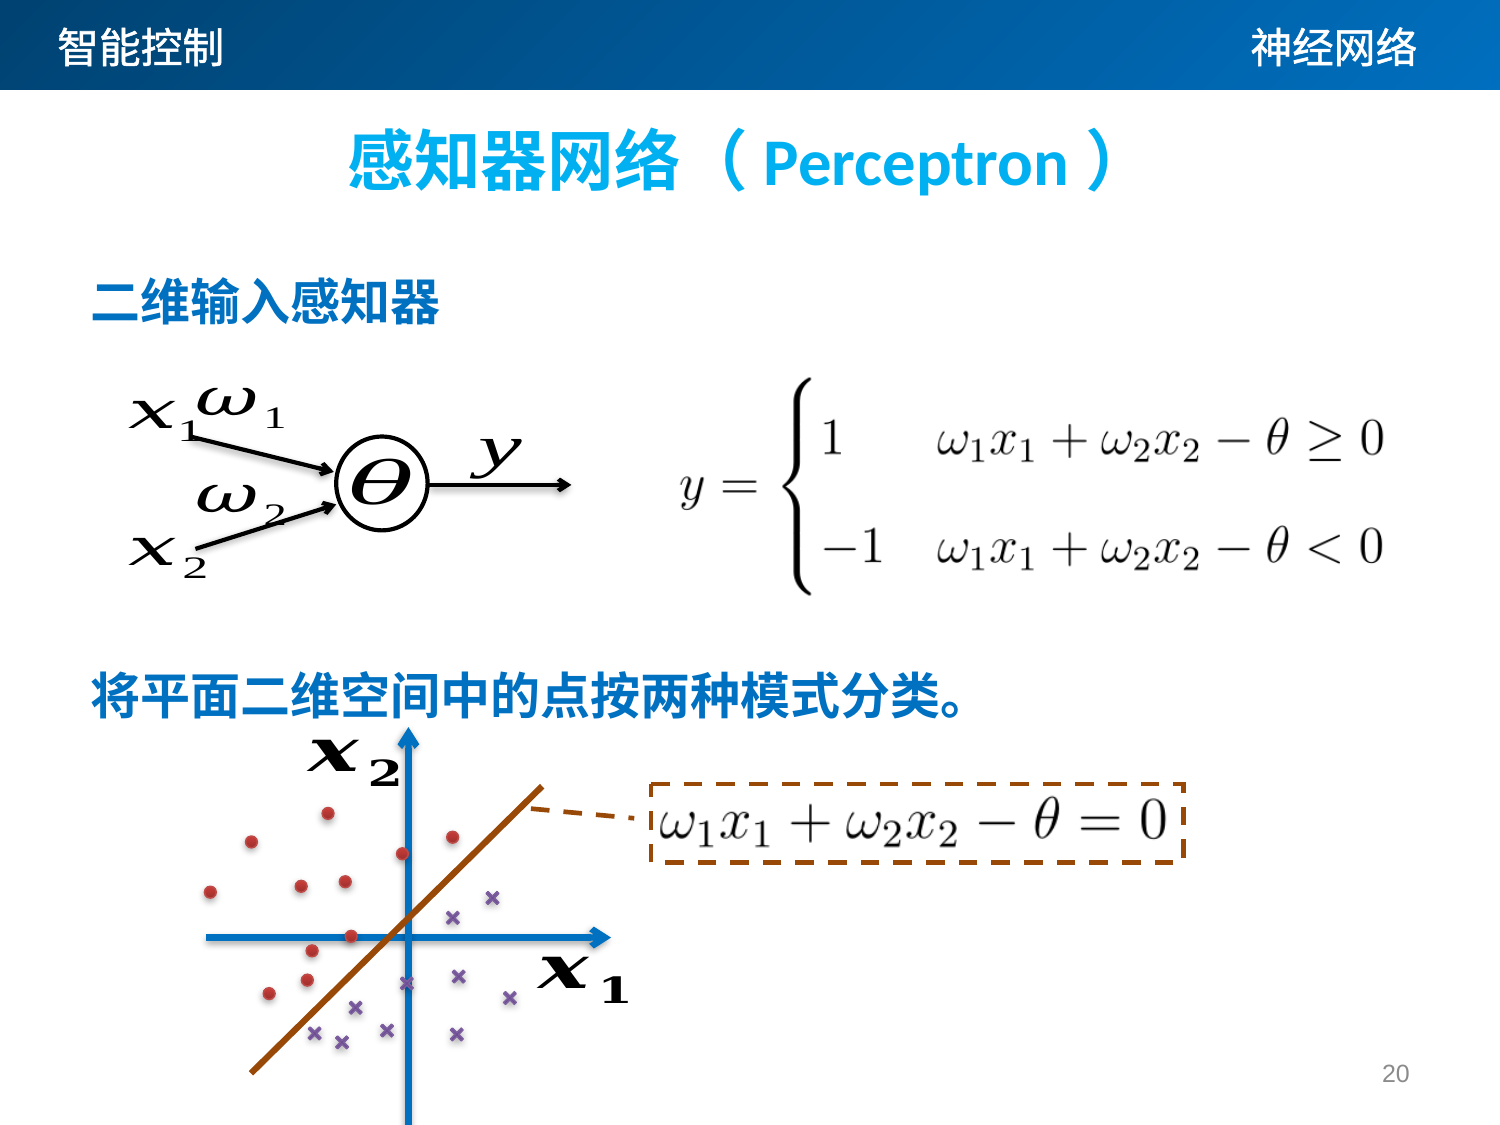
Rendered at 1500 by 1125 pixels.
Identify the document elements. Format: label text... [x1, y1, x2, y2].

slide_number 20 [1186, 1042, 1425, 1103]
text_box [122, 369, 572, 586]
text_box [204, 718, 1182, 1125]
picture [670, 370, 1393, 601]
text_box 将平面二维空间中的点按两种模式分类。 [74, 656, 1425, 792]
text_box 感知器网络（Perceptron） [74, 19, 1425, 207]
list 二维输入感知器 [75, 262, 1425, 362]
